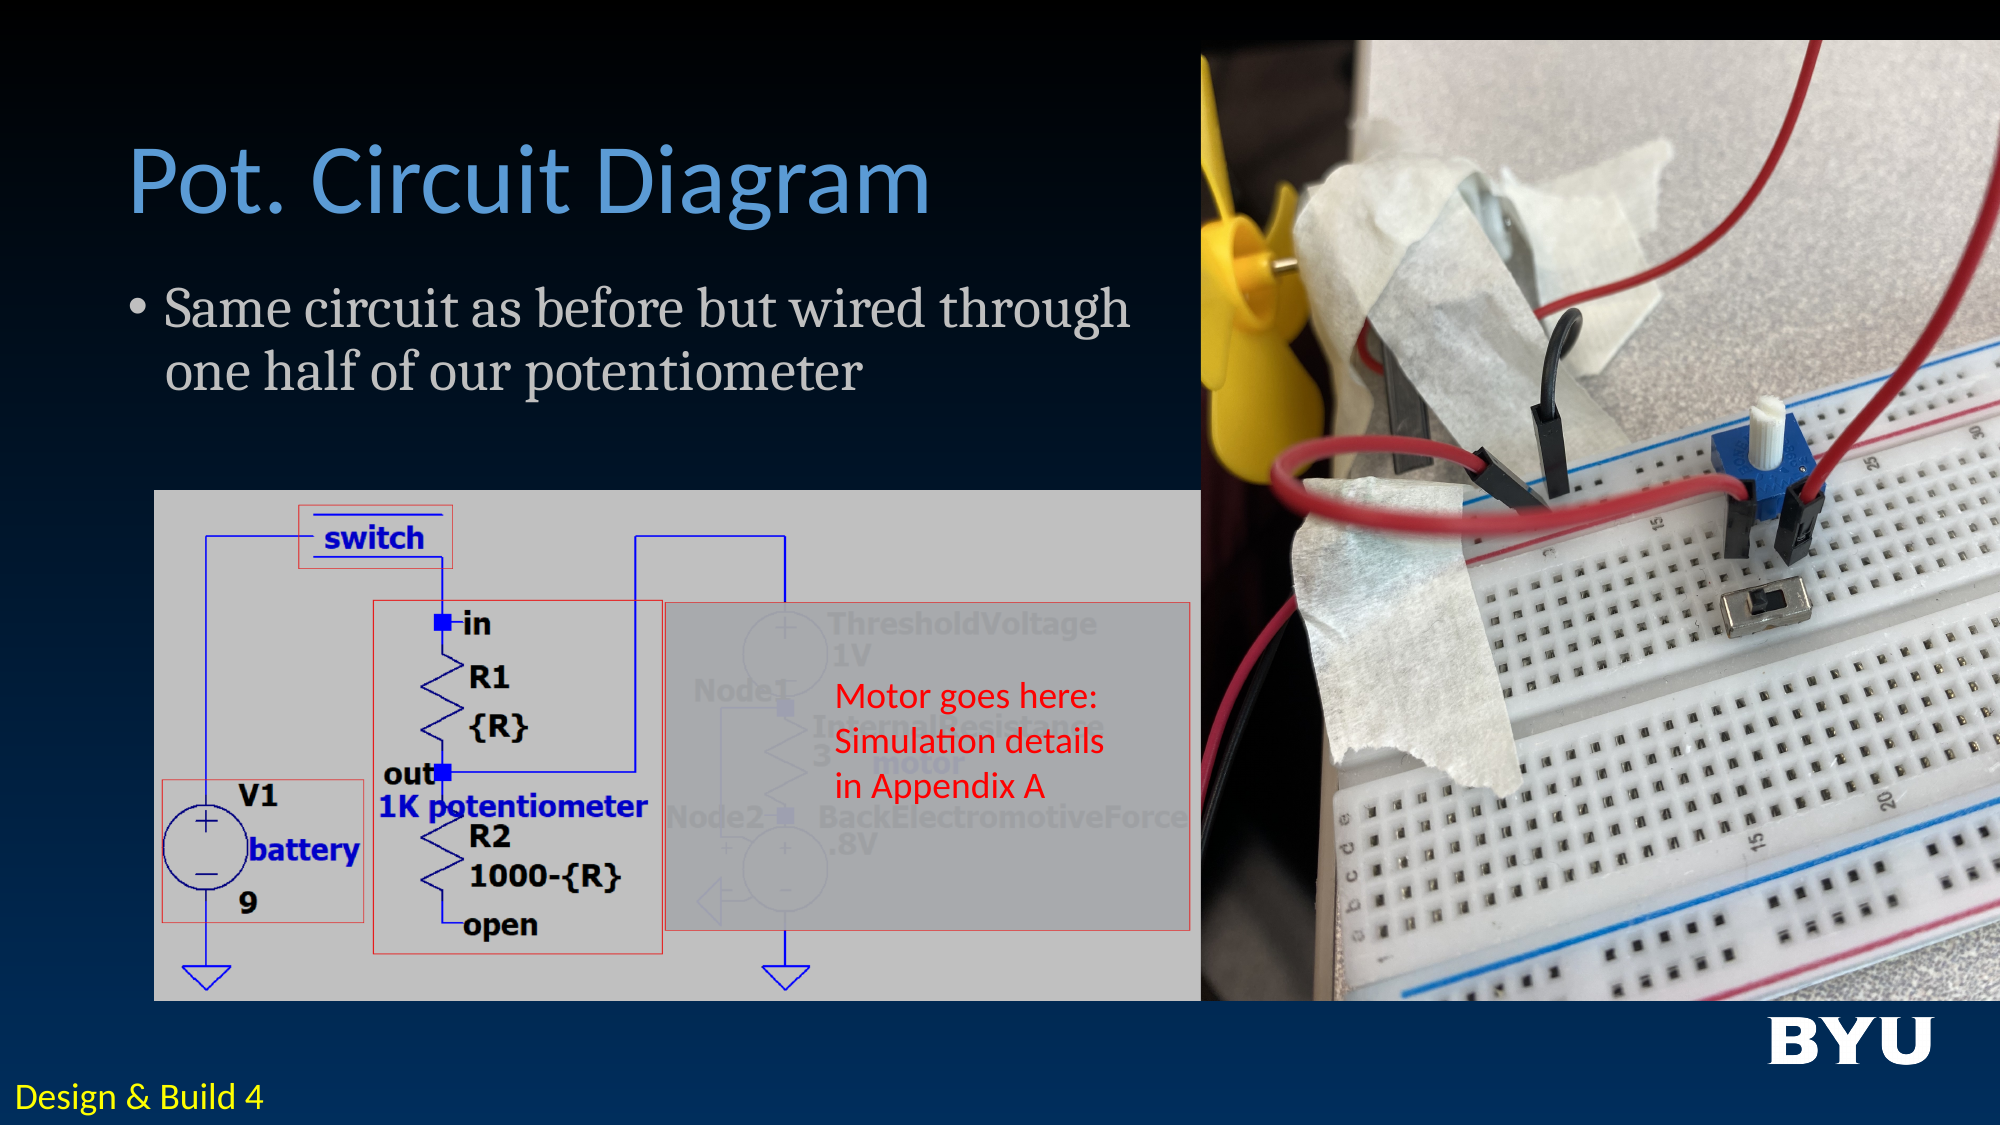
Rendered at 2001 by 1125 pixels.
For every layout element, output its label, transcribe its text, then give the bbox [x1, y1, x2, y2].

text_box Design & Build 4 [0, 1064, 378, 1125]
list Same circuit as before but wired through one half of our potentiometer [112, 262, 1200, 975]
picture [1767, 1017, 1935, 1065]
title Pot. Circuit Diagram [112, 112, 1200, 262]
picture [154, 40, 2000, 1001]
